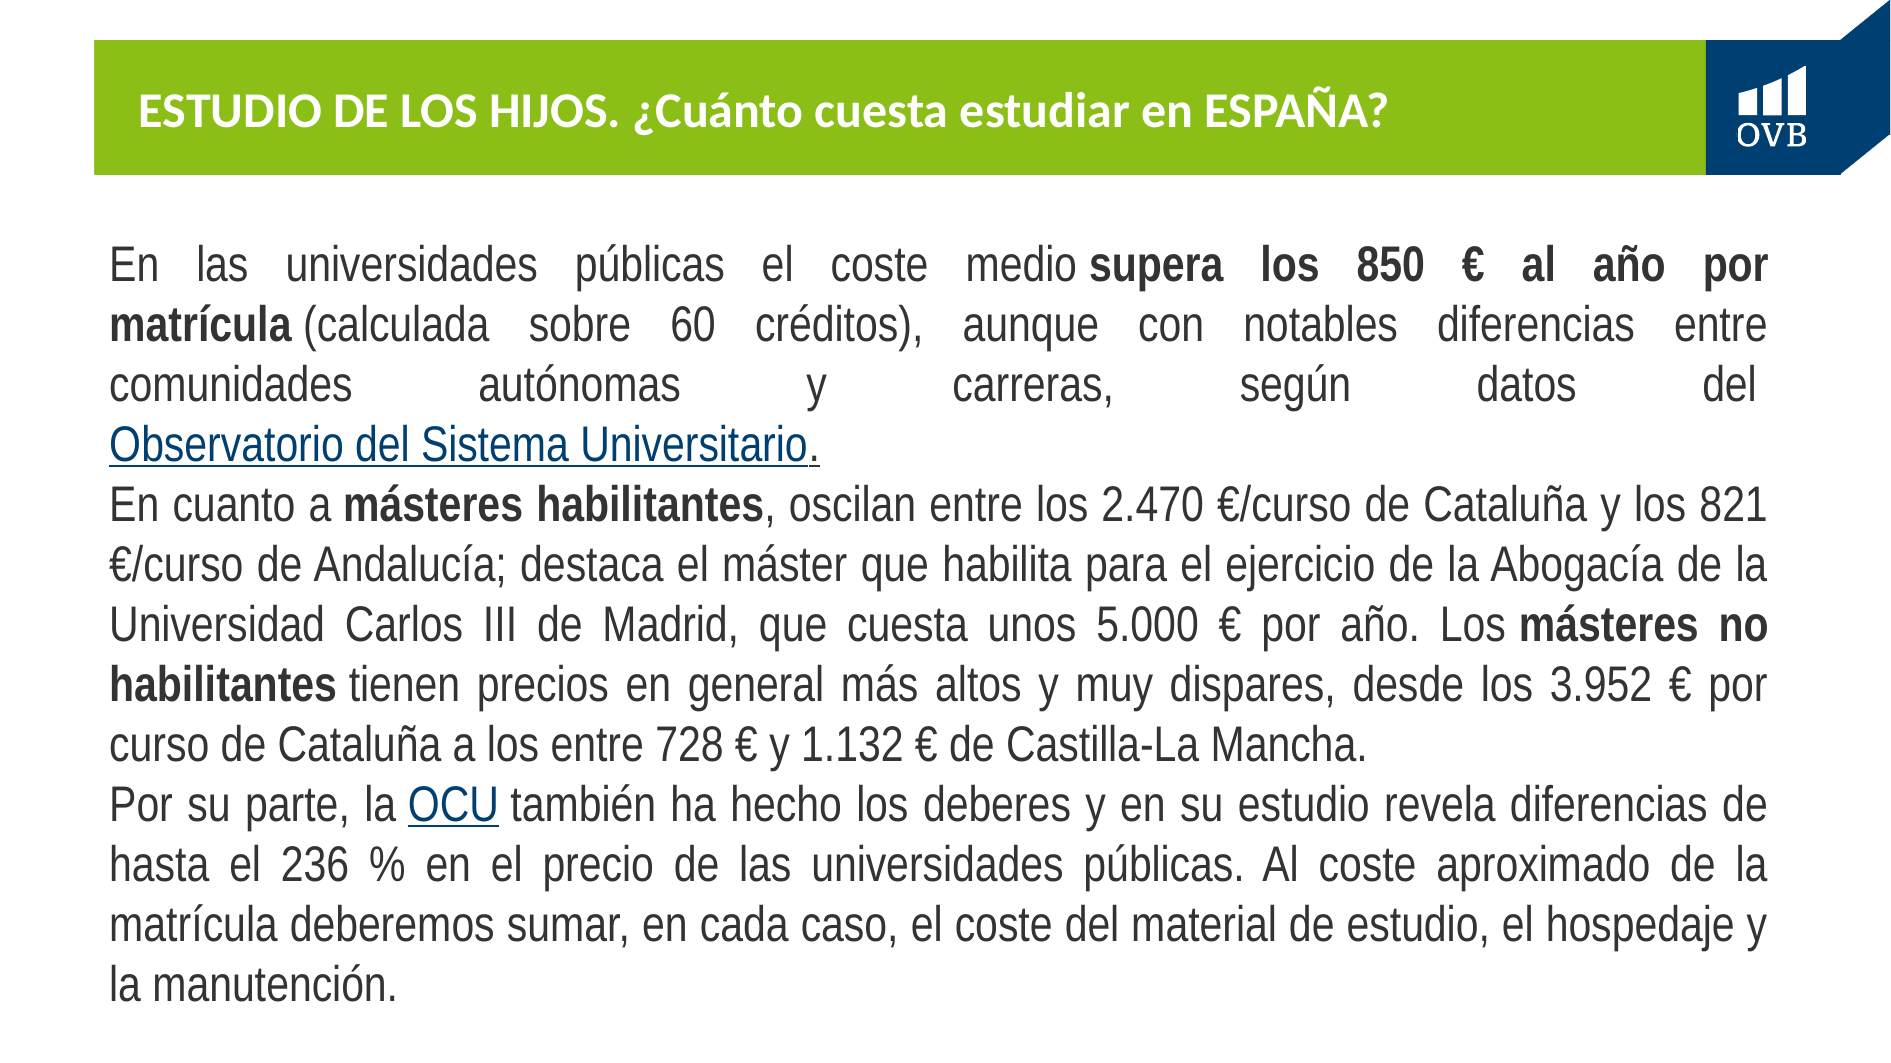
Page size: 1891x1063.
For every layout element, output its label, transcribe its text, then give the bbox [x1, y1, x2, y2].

title ESTUDIO DE LOS HIJOS. ¿Cuánto cuesta estudiar en ESPAÑA? [94, 40, 1707, 175]
text_box En las universidades públicas el coste medio supera los 850 € al año por matrícula (calculada sobre 60 créditos), aunque con notables diferencias entre comunidades autónomas y carreras, según datos del Observatorio del Sistema Universitario. En cuanto a másteres habilitantes, oscilan entre los 2.470 €/curso de Cataluña y los 821 €/curso de Andalucía; destaca el máster que habilita para el ejercicio de la Abogacía de la Universidad Carlos III de Madrid, que cuesta unos 5.000 € por año. Los másteres no habilitantes tienen precios en general más altos y muy dispares, desde los 3.952 € por curso de Cataluña a los entre 728 € y 1.132 € de Castilla-La Mancha. Por su parte, la OCU también ha hecho los deberes y en su estudio revela diferencias de hasta el 236 % en el precio de las universidades públicas. Al coste aproximado de la matrícula deberemos sumar, en cada caso, el coste del material de estudio, el hospedaje y la manutención. [94, 224, 1784, 1020]
